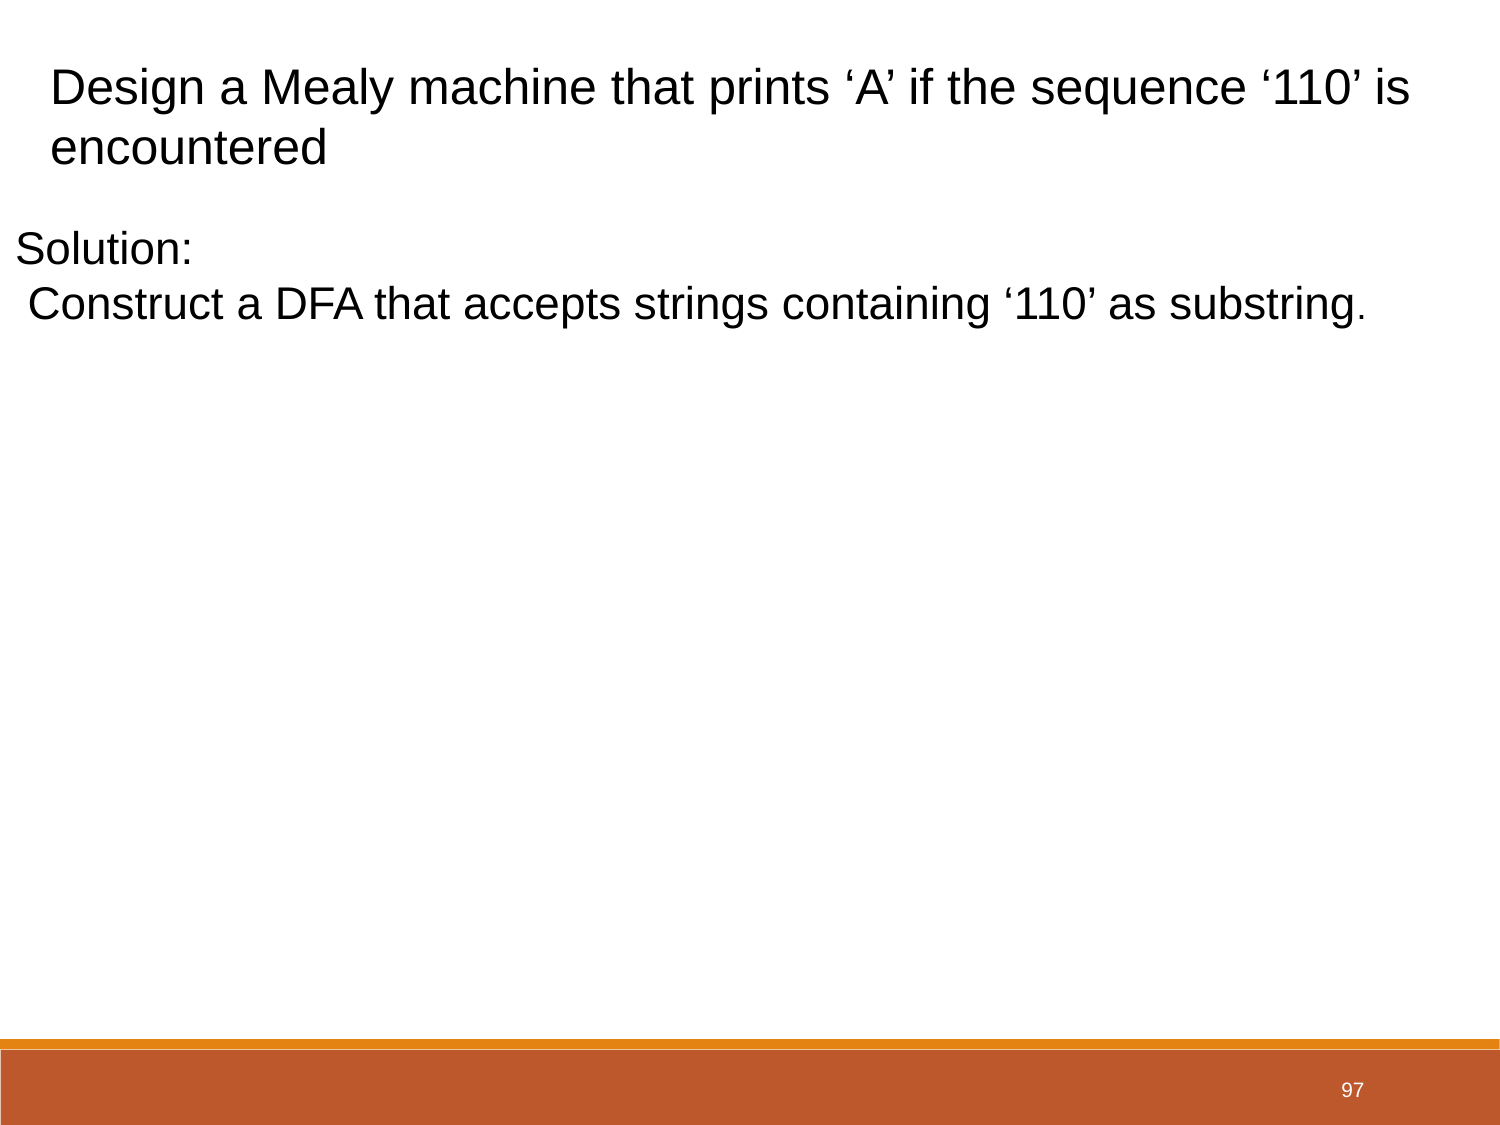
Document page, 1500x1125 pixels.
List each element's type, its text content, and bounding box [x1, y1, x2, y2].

text_box ‹#› [1217, 1059, 1380, 1120]
text_box Design a Mealy machine that prints ‘A’ if the sequence ‘110’ is encountered [35, 46, 1442, 182]
text_box Solution: Construct a DFA that accepts strings containing ‘110’ as substring. [0, 210, 1395, 426]
